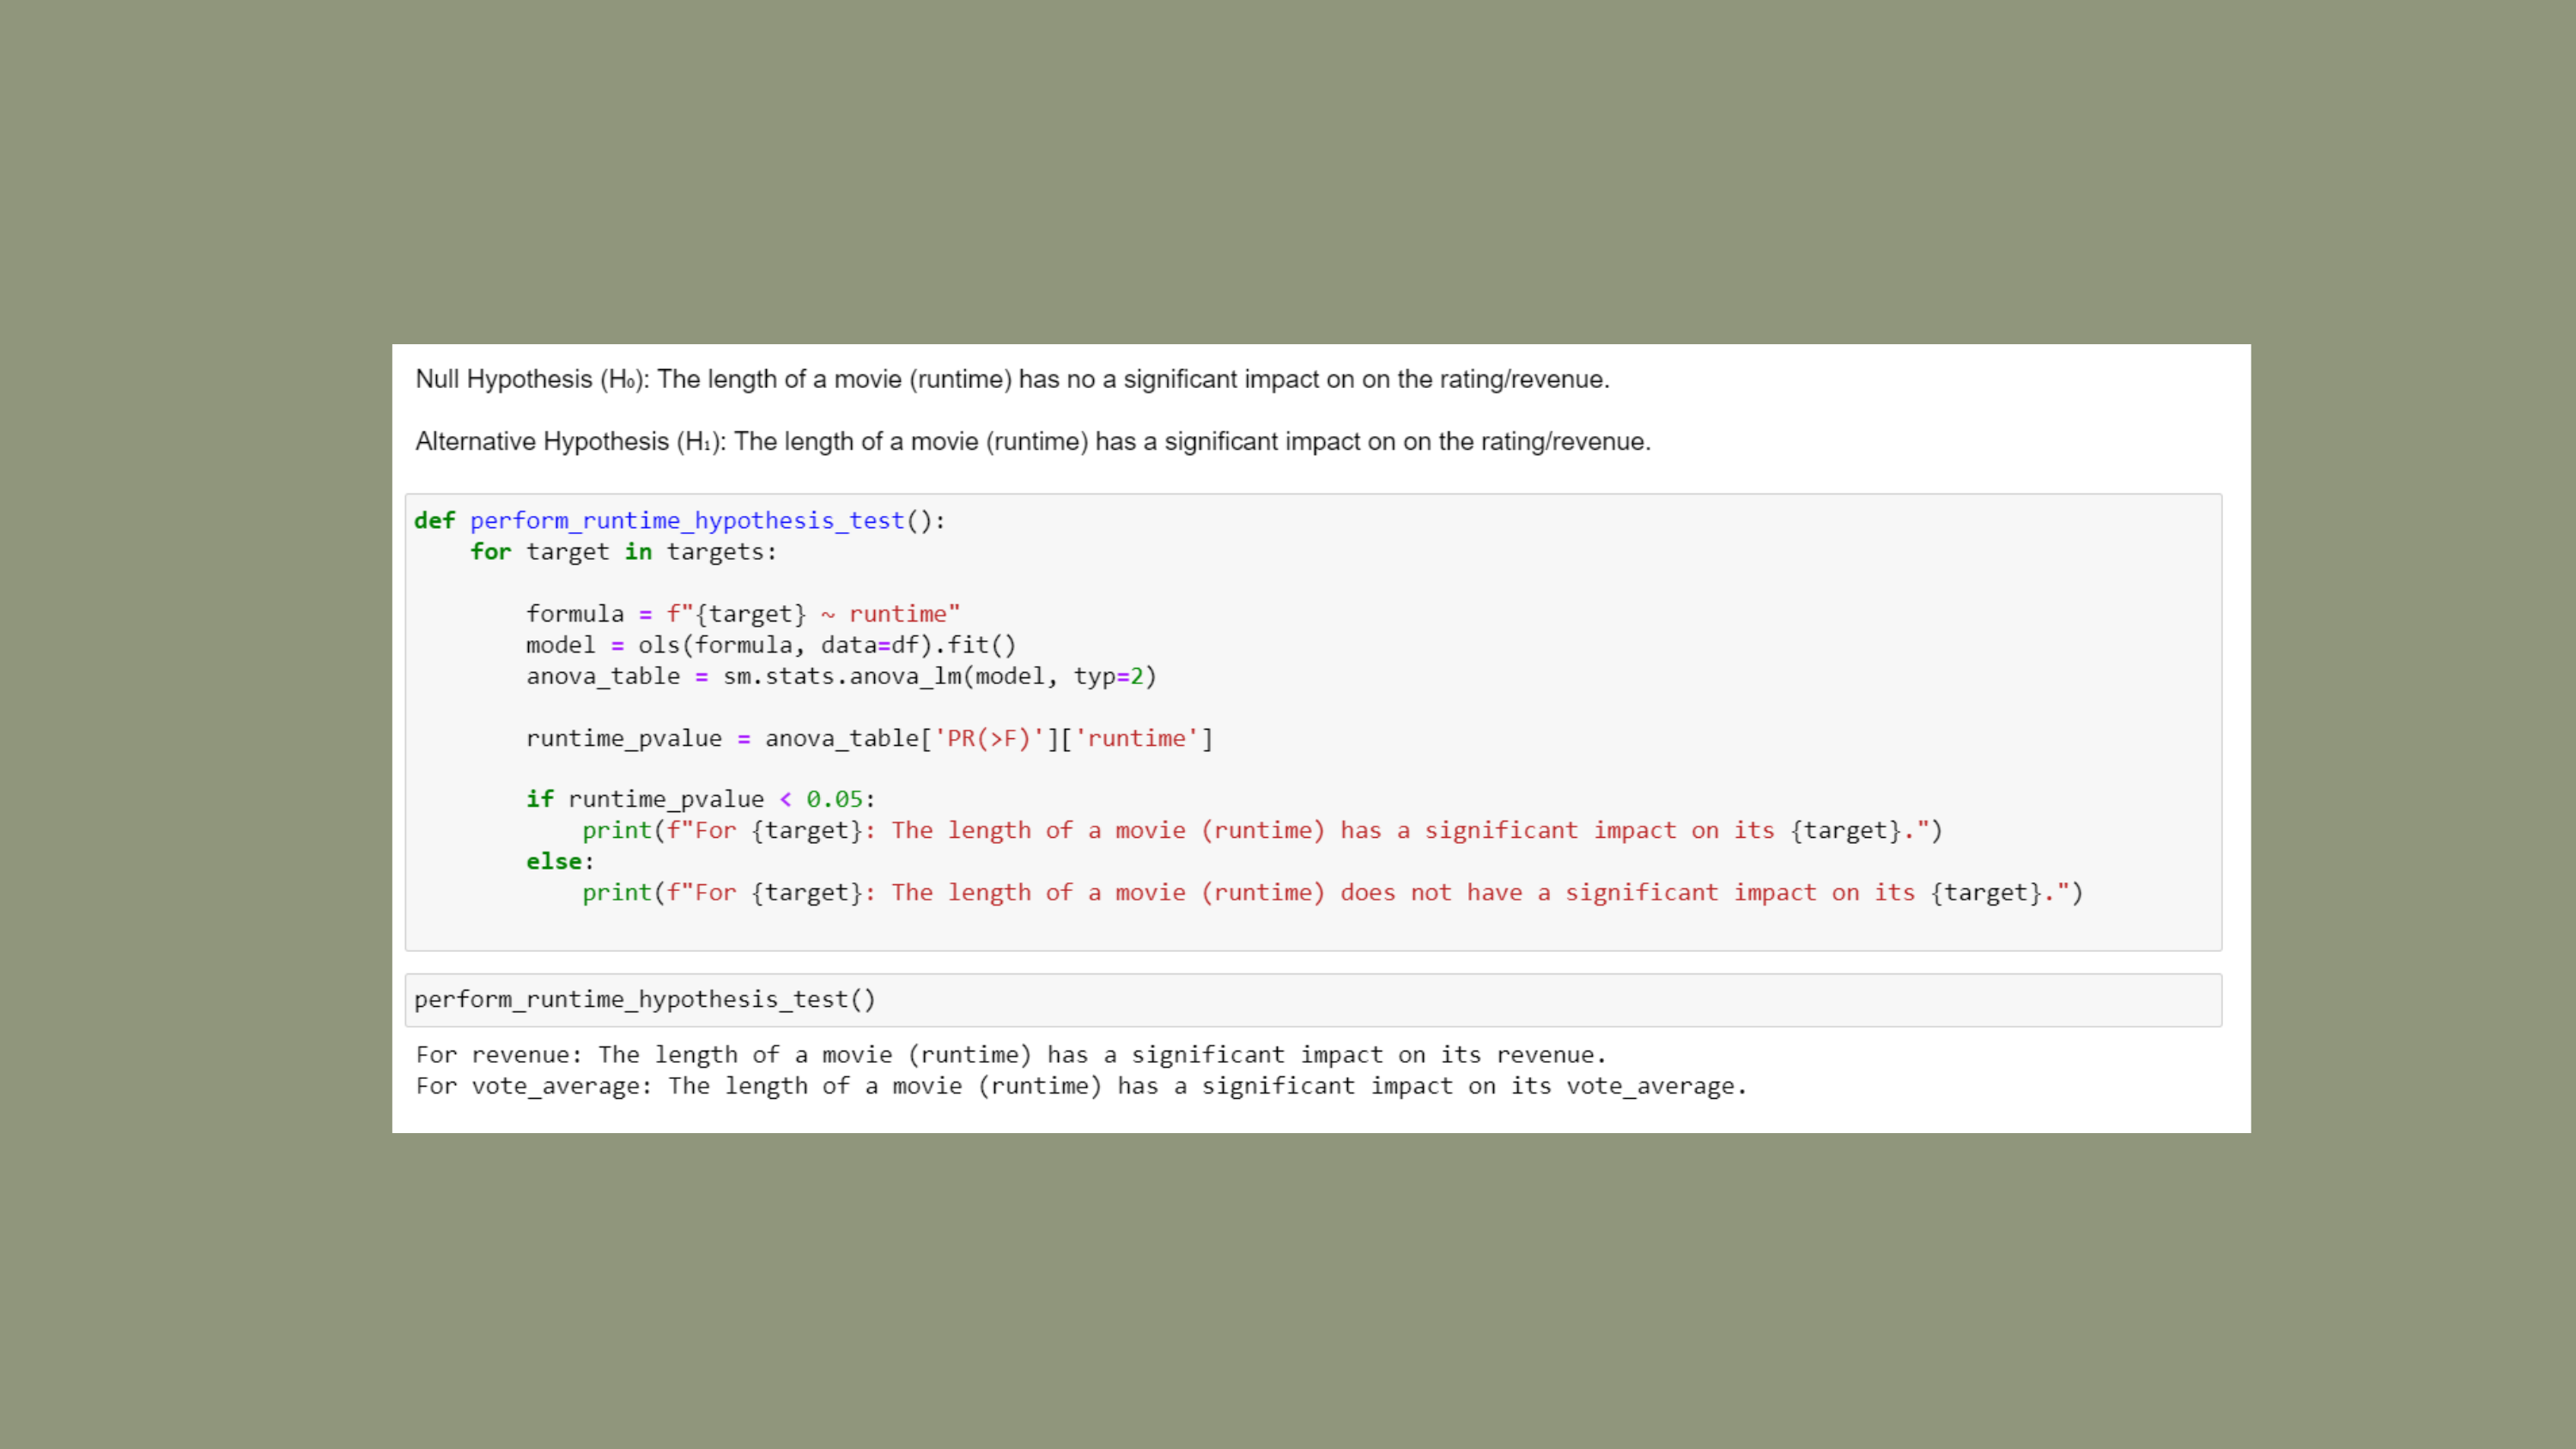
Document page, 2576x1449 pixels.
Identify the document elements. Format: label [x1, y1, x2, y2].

text_box [392, 344, 2251, 1133]
